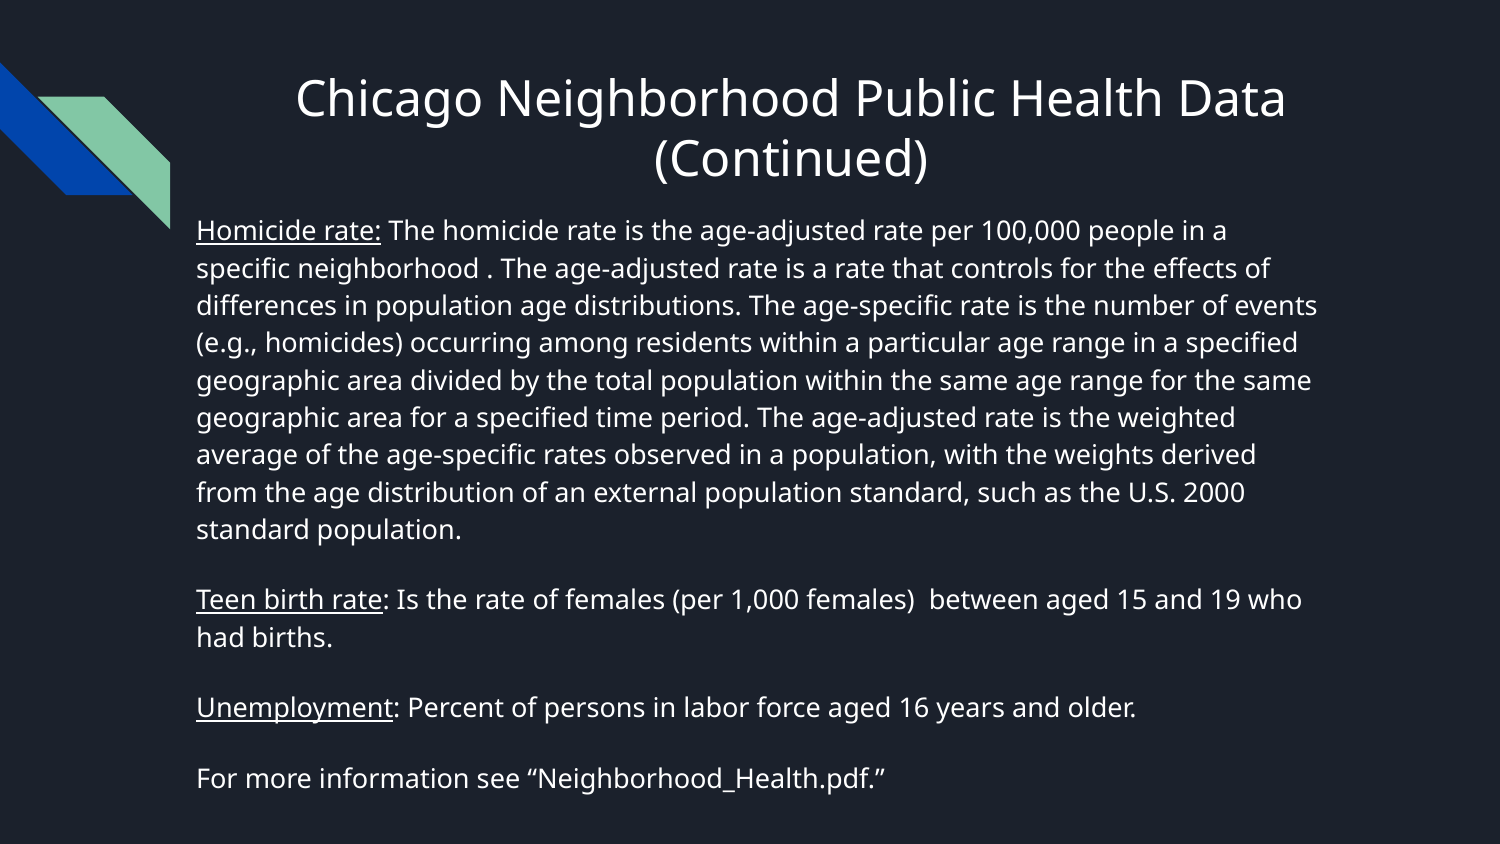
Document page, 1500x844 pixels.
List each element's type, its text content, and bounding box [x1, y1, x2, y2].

list Homicide rate: The homicide rate is the age-adjusted rate per 100,000 people in a specific neighborhood . The age-adjusted rate is a rate that controls for the effects of differences in population age distributions. The age-specific rate is the number of events (e.g., homicides) occurring among residents within a particular age range in a specified geographic area divided by the total population within the same age range for the same geographic area for a specified time period. The age-adjusted rate is the weighted average of the age-specific rates observed in a population, with the weights derived from the age distribution of an external population standard, such as the U.S. 2000 standard population. Teen birth rate: Is the rate of females (per 1,000 females) between aged 15 and 19 who had births. Unemployment: Percent of persons in labor force aged 16 years and older. For more information see “Neighborhood_Health.pdf.” [181, 193, 1336, 751]
title Chicago Neighborhood Public Health Data (Continued) [214, 51, 1370, 202]
